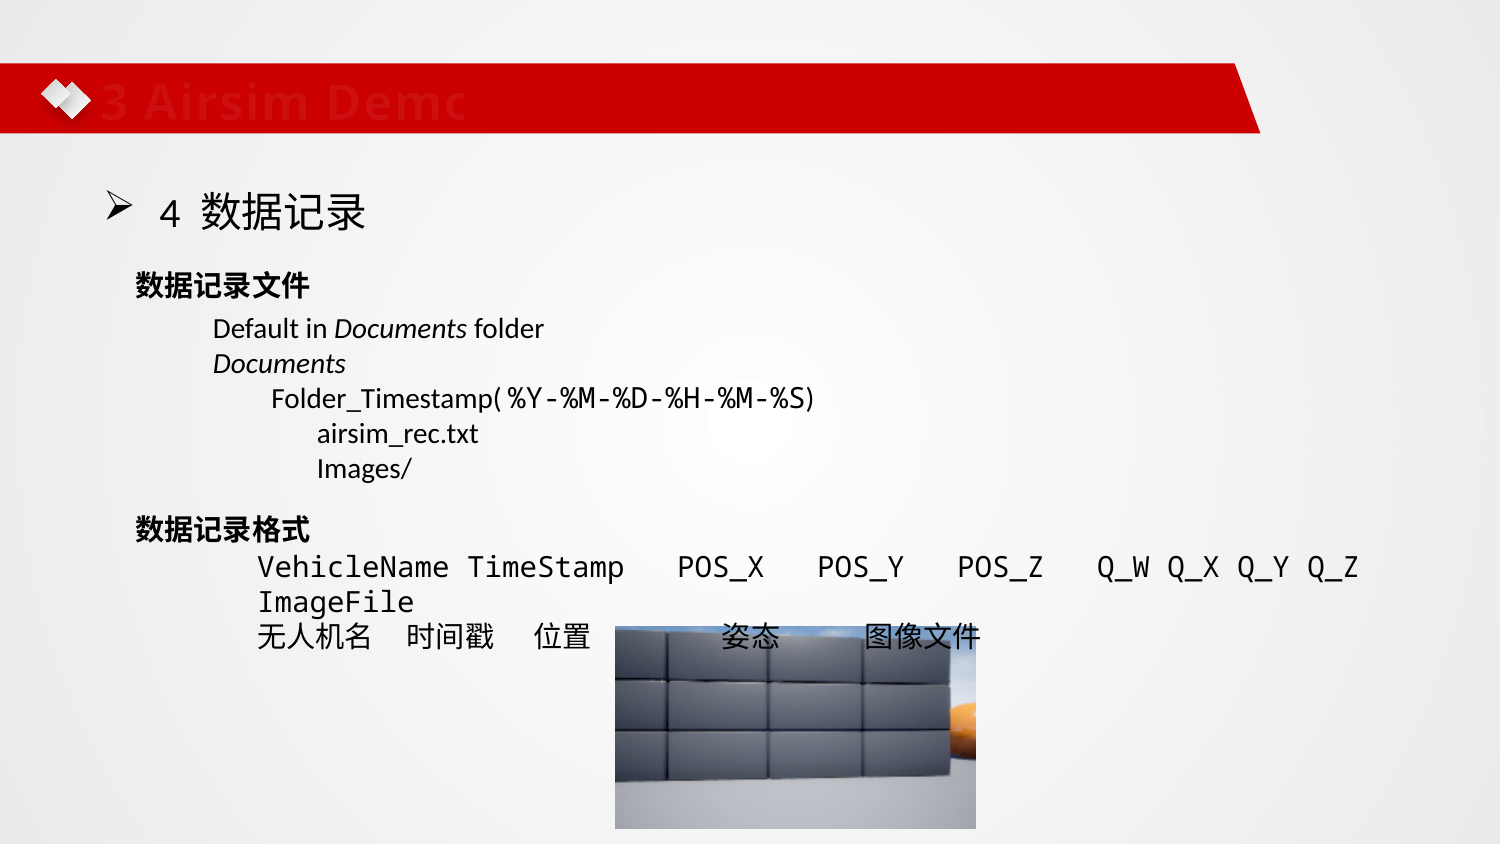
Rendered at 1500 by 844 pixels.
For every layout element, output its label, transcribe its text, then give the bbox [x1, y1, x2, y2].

text_box 4 数据记录 [88, 178, 713, 244]
picture [615, 626, 976, 830]
text_box VehicleName TimeStamp POS_X POS_Y POS_Z Q_W Q_X Q_Y Q_Z ImageFile 无人机名 时间戳 位置 姿态 图像文件 [242, 541, 1465, 662]
text_box 数据记录格式 [120, 503, 338, 554]
text_box Default in Documents folder Documents Folder_Timestamp( %Y-%M-%D-%H-%M-%S) airsim_rec.txt Images/ [197, 301, 1084, 492]
text_box 3 Airsim Demo [88, 64, 808, 136]
text_box 数据记录文件 [120, 260, 338, 310]
